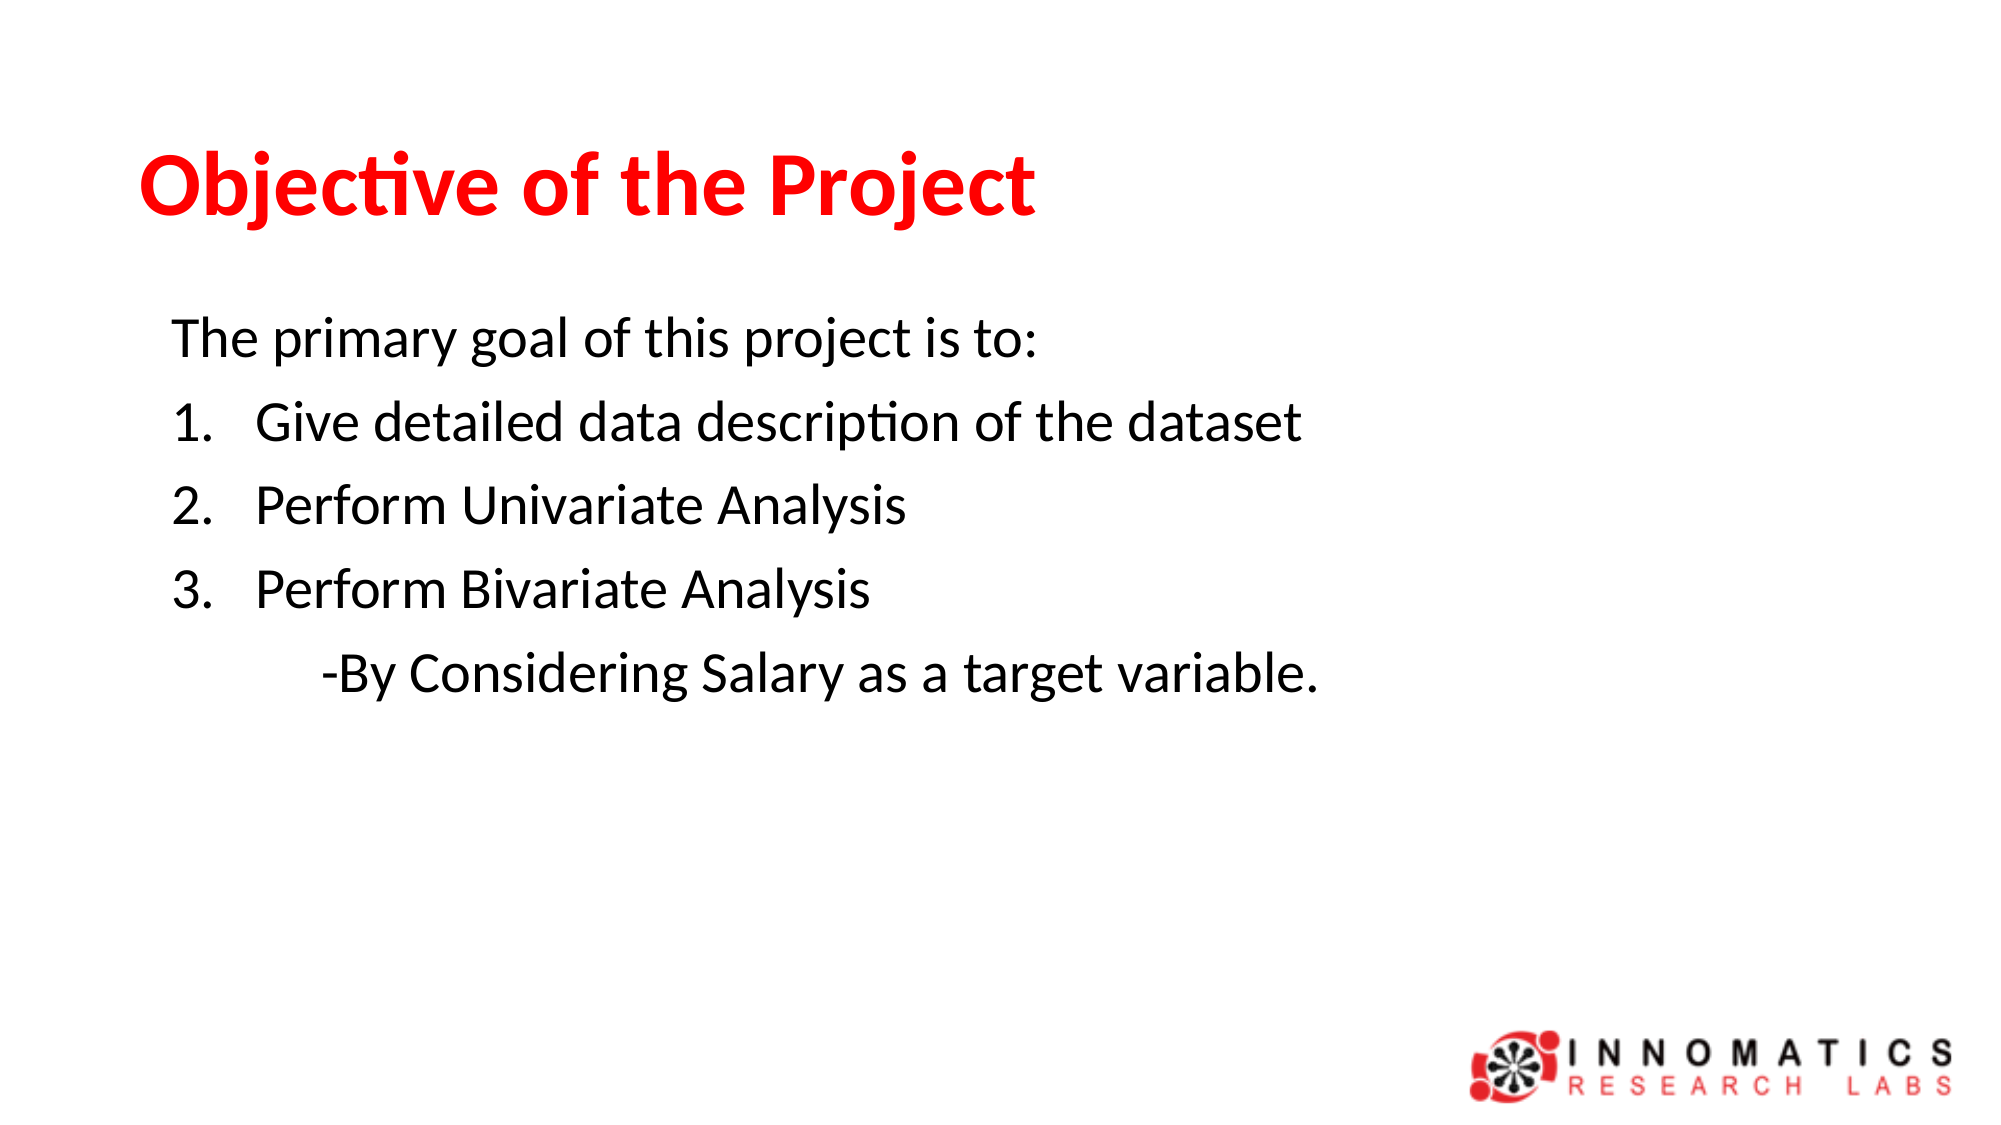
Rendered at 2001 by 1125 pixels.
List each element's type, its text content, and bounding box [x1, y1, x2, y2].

title Objective of the Project [124, 132, 1850, 350]
picture [1445, 1014, 1975, 1125]
list The primary goal of this project is to: Give detailed data description of the dataset Perform Univariate Analysis Perform Bivariate Analysis -By Considering Salary as a target variable. [137, 299, 1863, 1014]
